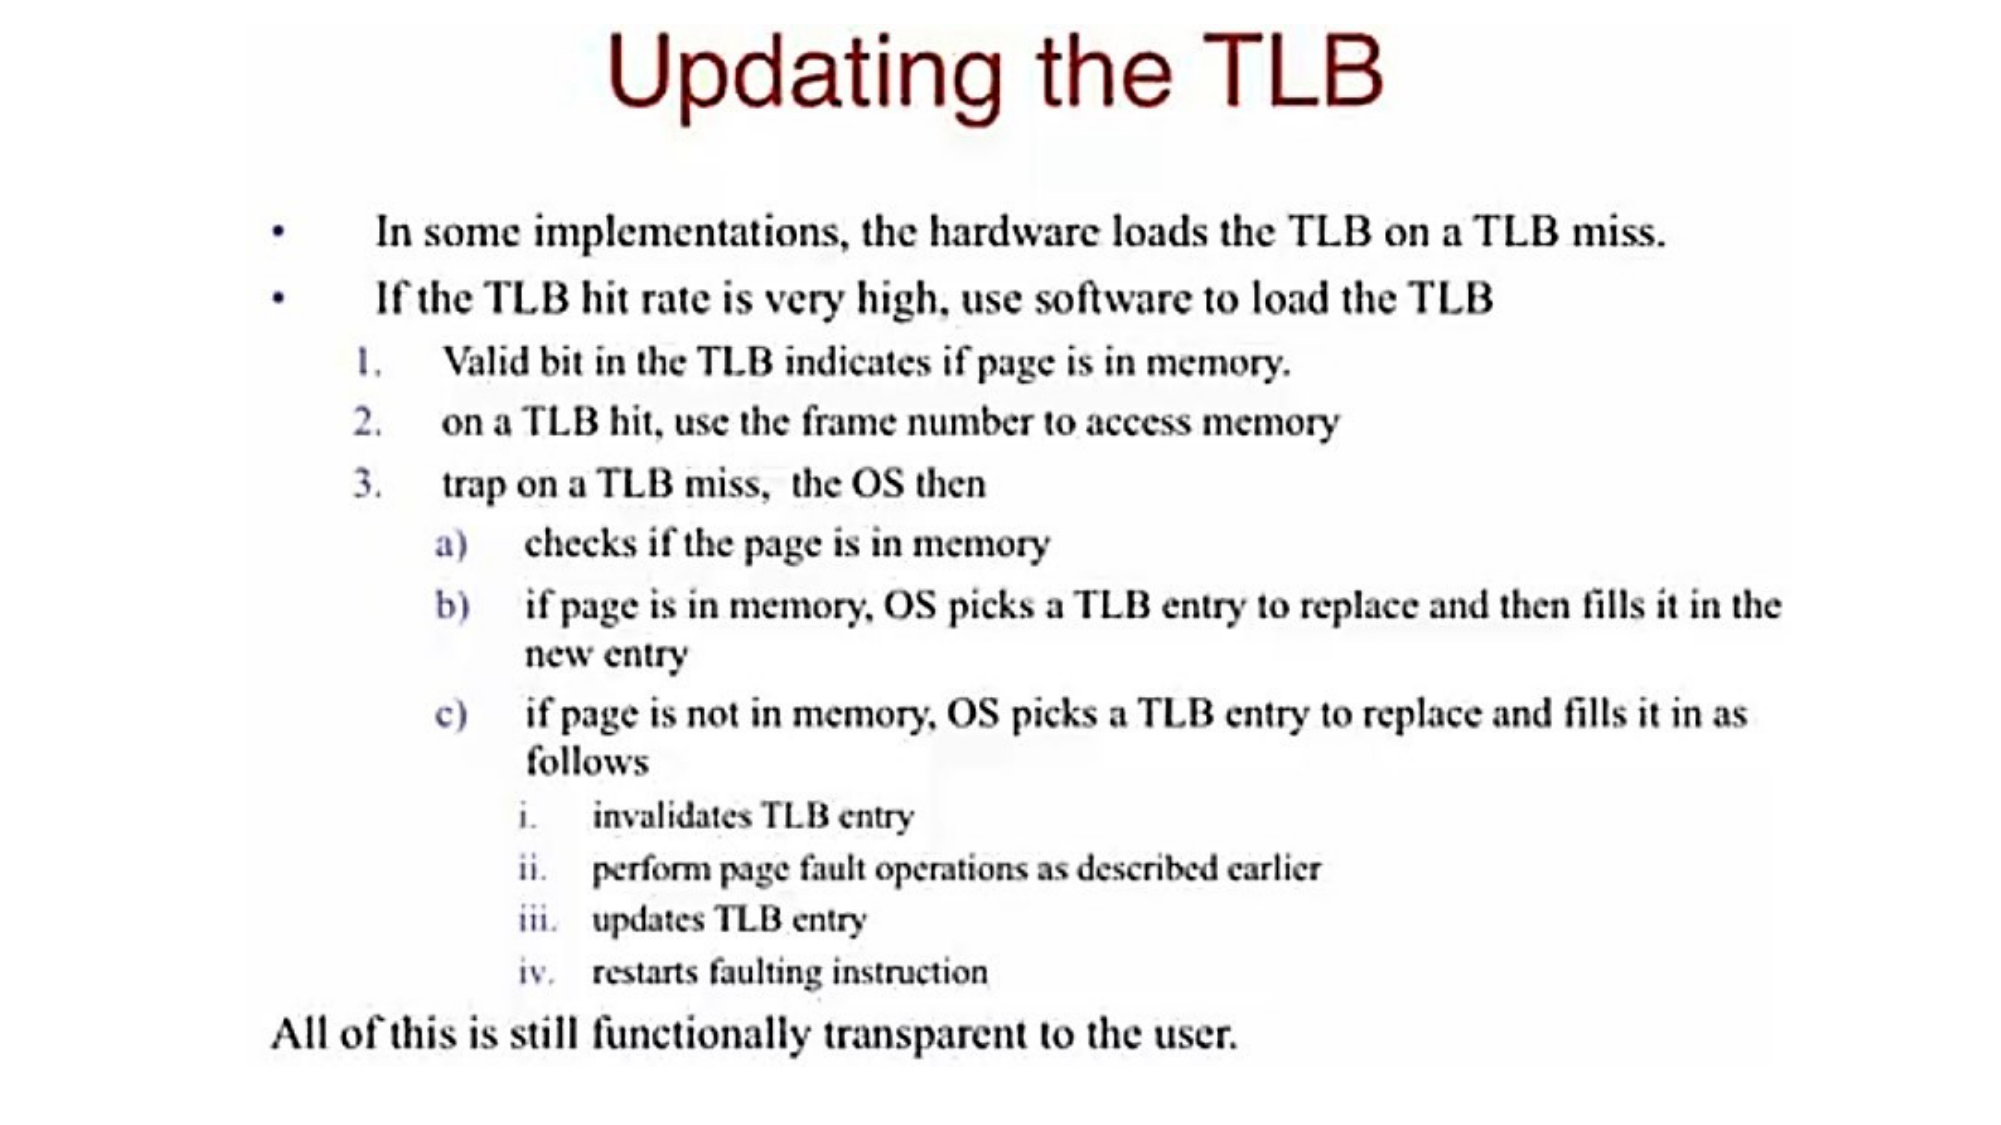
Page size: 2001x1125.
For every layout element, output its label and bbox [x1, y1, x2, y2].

picture [246, 24, 1792, 1068]
